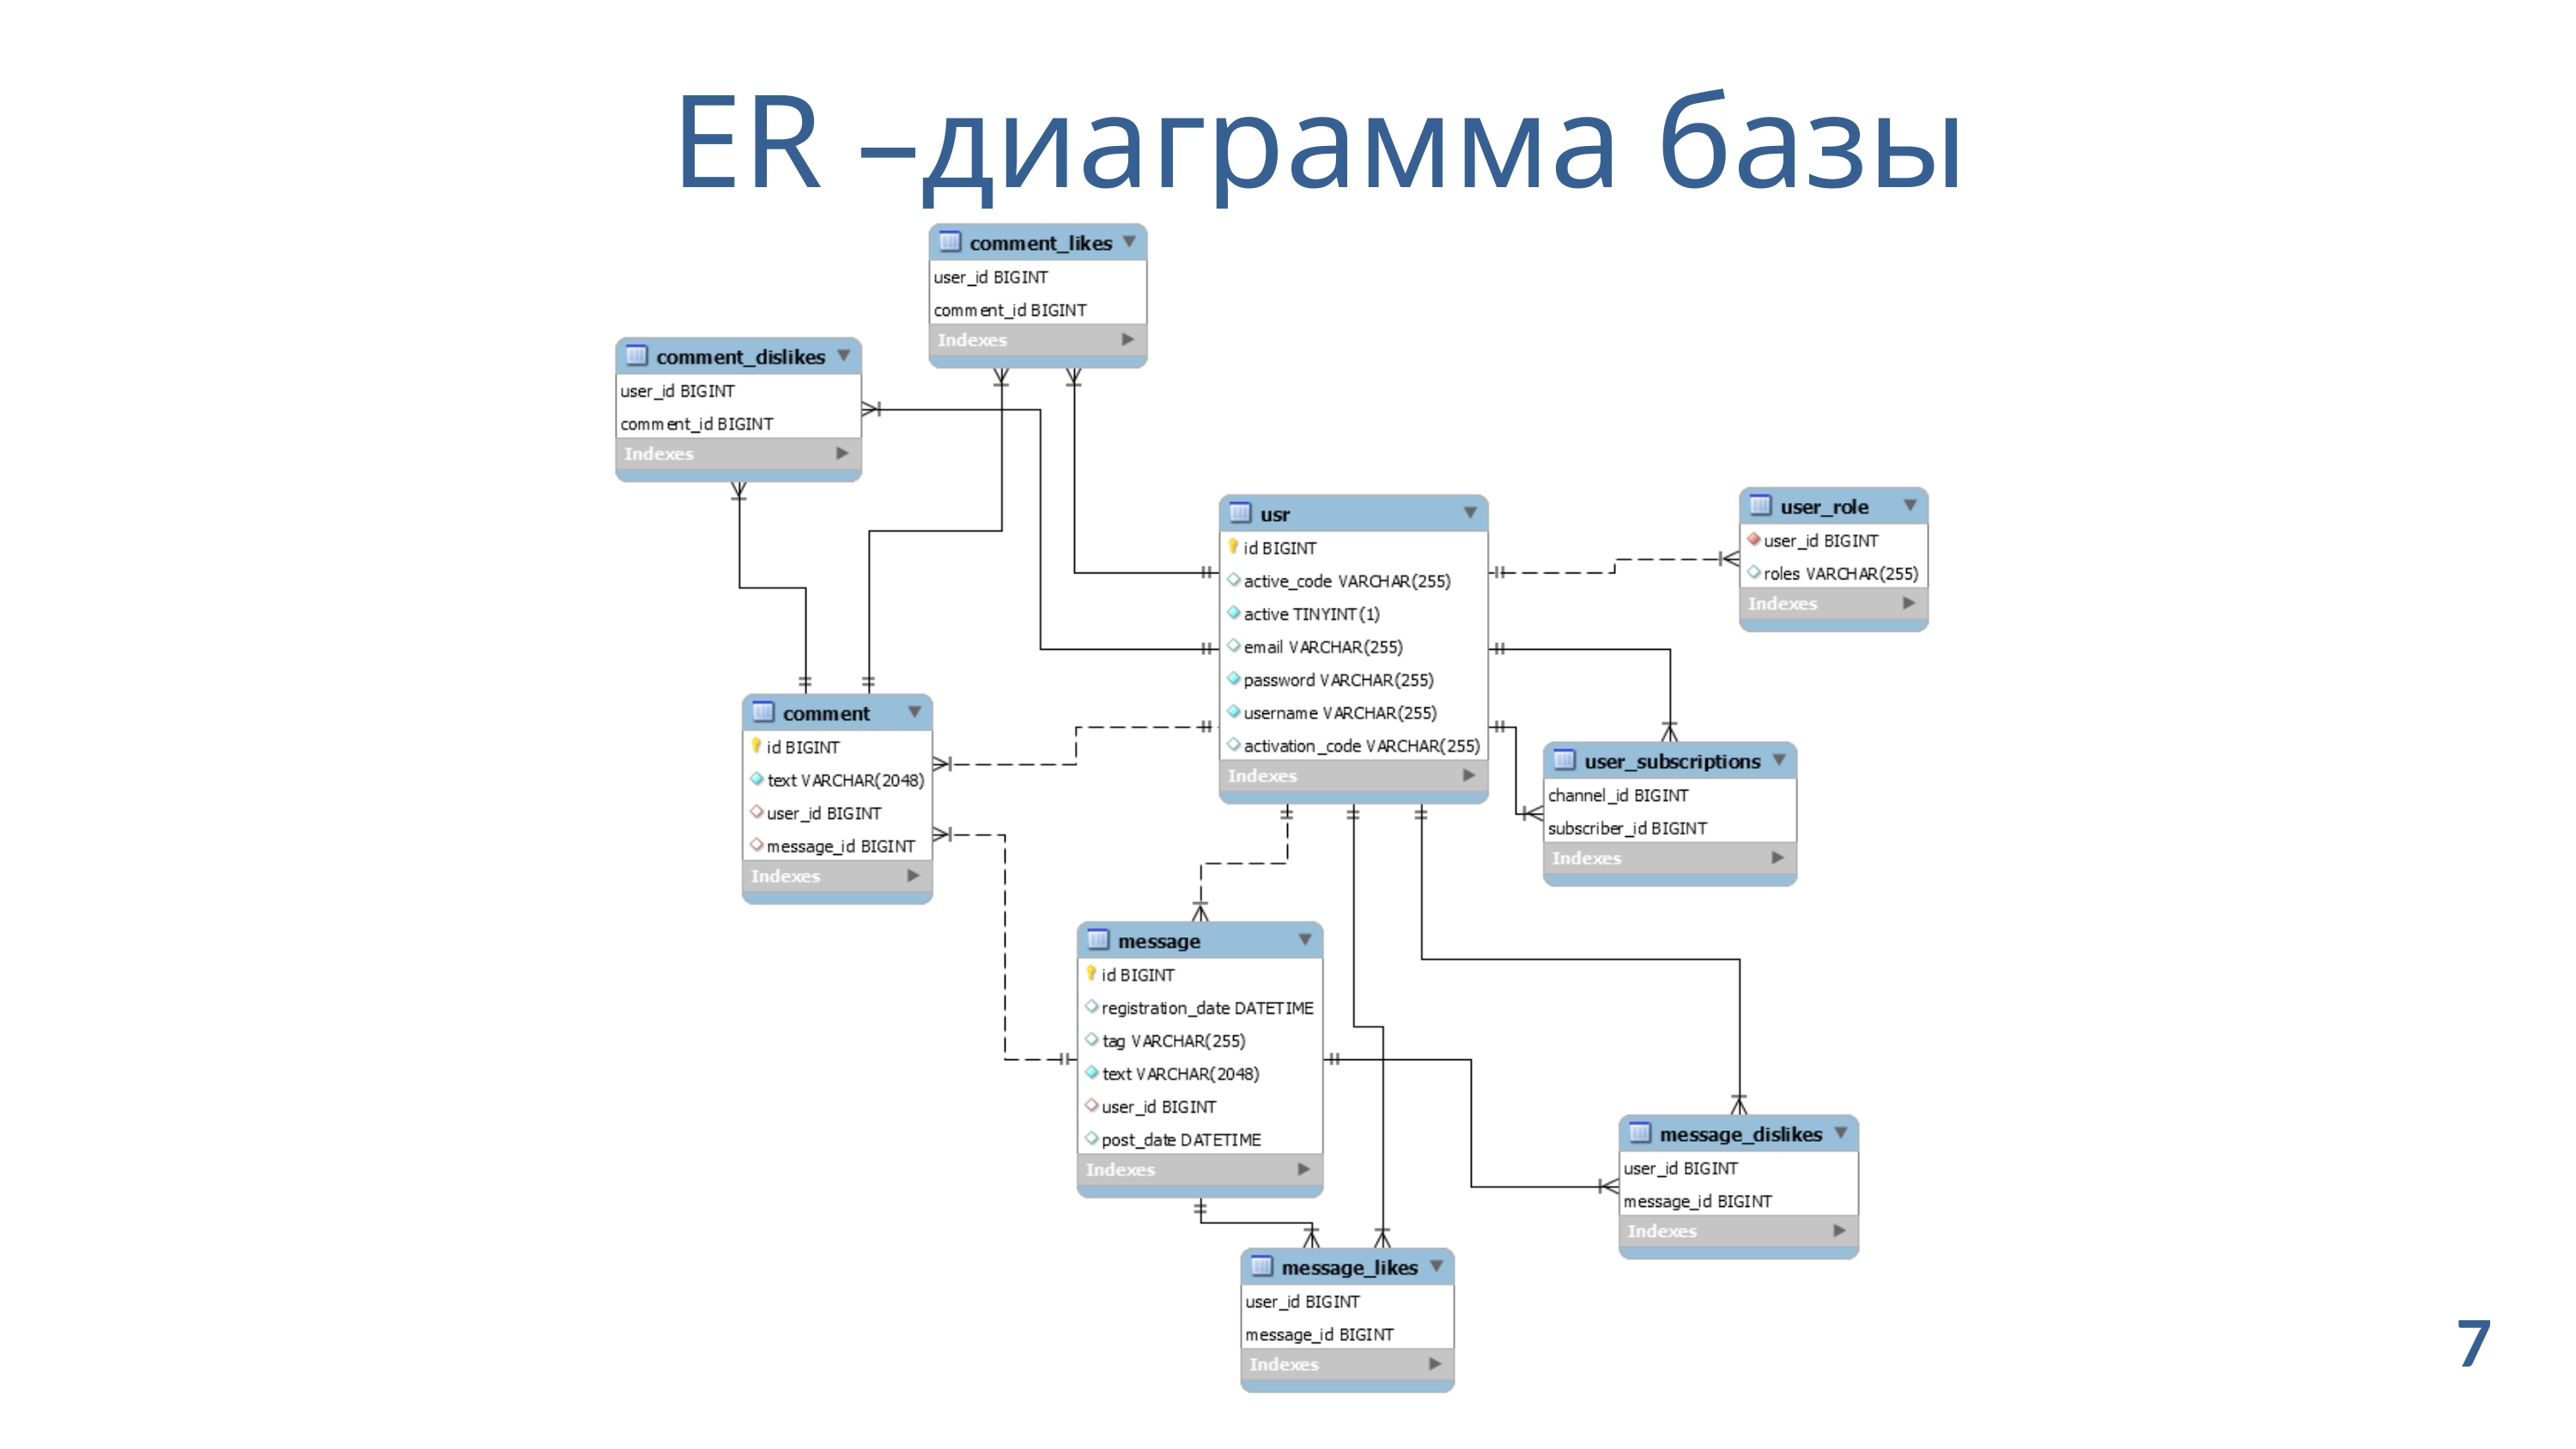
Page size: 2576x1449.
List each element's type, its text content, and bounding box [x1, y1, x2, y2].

text_box 7 [1947, 1295, 2493, 1382]
list ER –диаграмма базы данных [440, 58, 2201, 252]
picture [600, 209, 1943, 1401]
